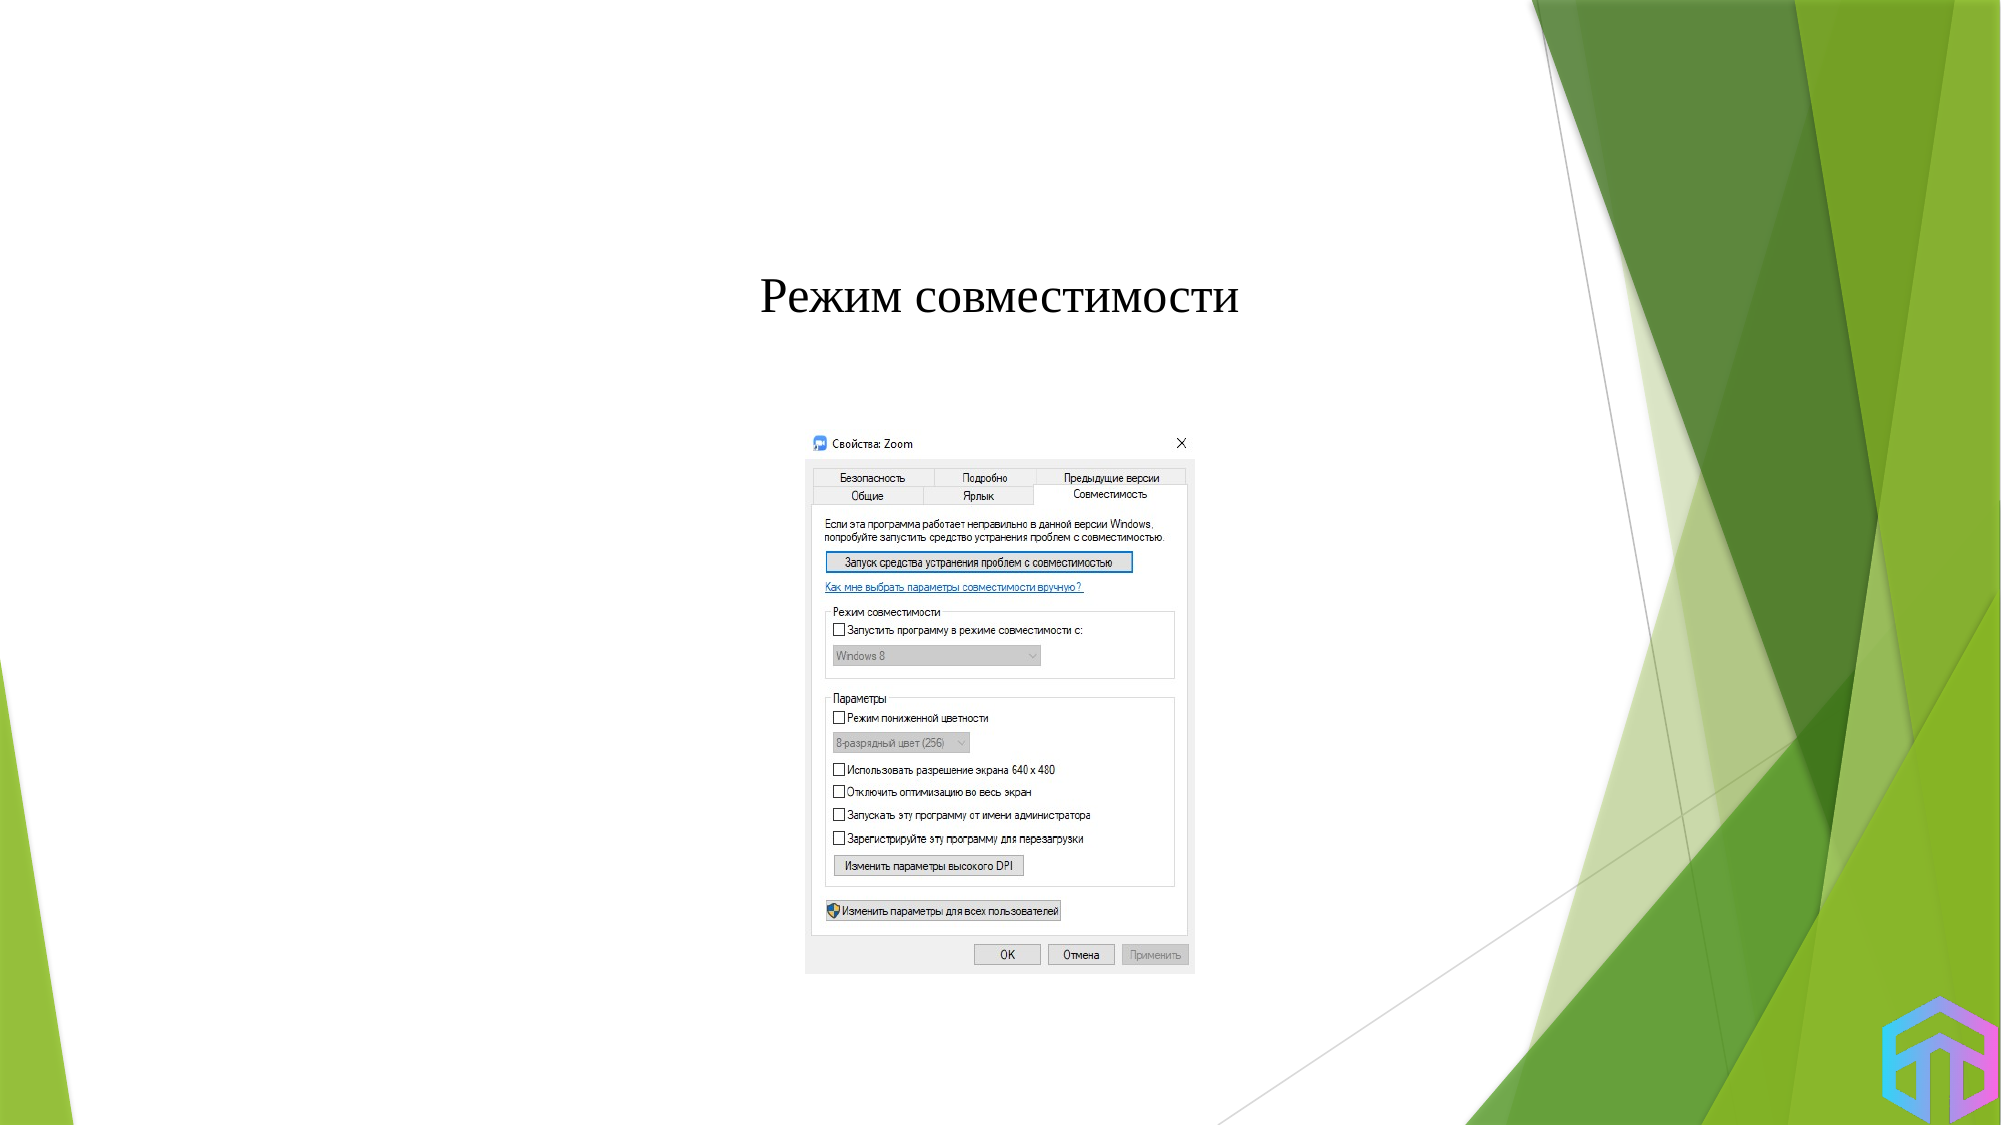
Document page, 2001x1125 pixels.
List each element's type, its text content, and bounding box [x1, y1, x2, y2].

picture [1880, 992, 2000, 1125]
text_box Режим совместимости [745, 255, 1255, 331]
picture [804, 429, 1195, 975]
